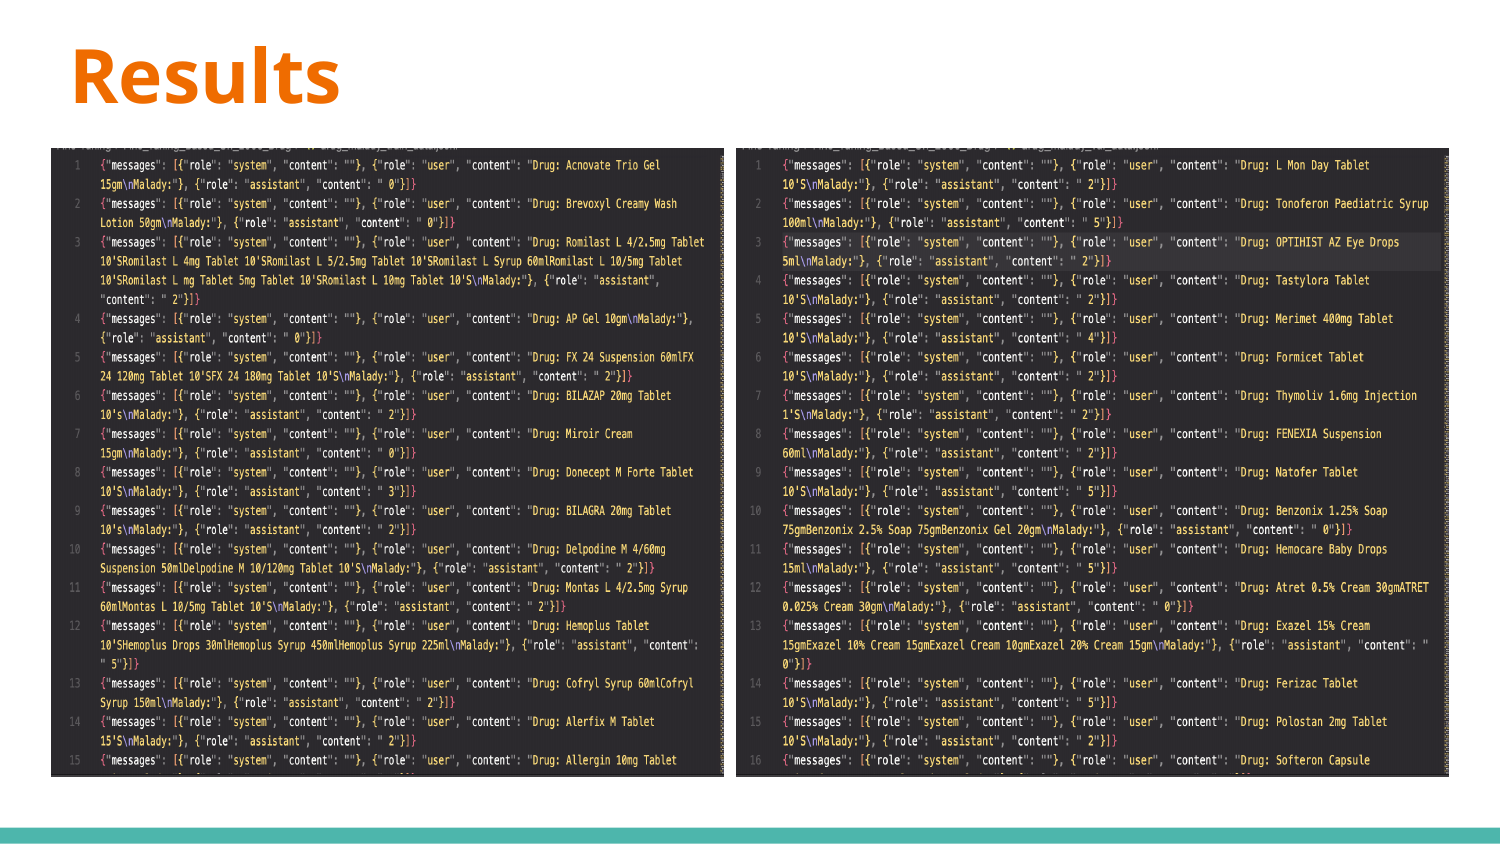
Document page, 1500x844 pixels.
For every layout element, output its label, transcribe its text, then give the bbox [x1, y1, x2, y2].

text_box Results [54, 13, 1446, 134]
picture [736, 147, 1450, 778]
picture [50, 147, 724, 778]
